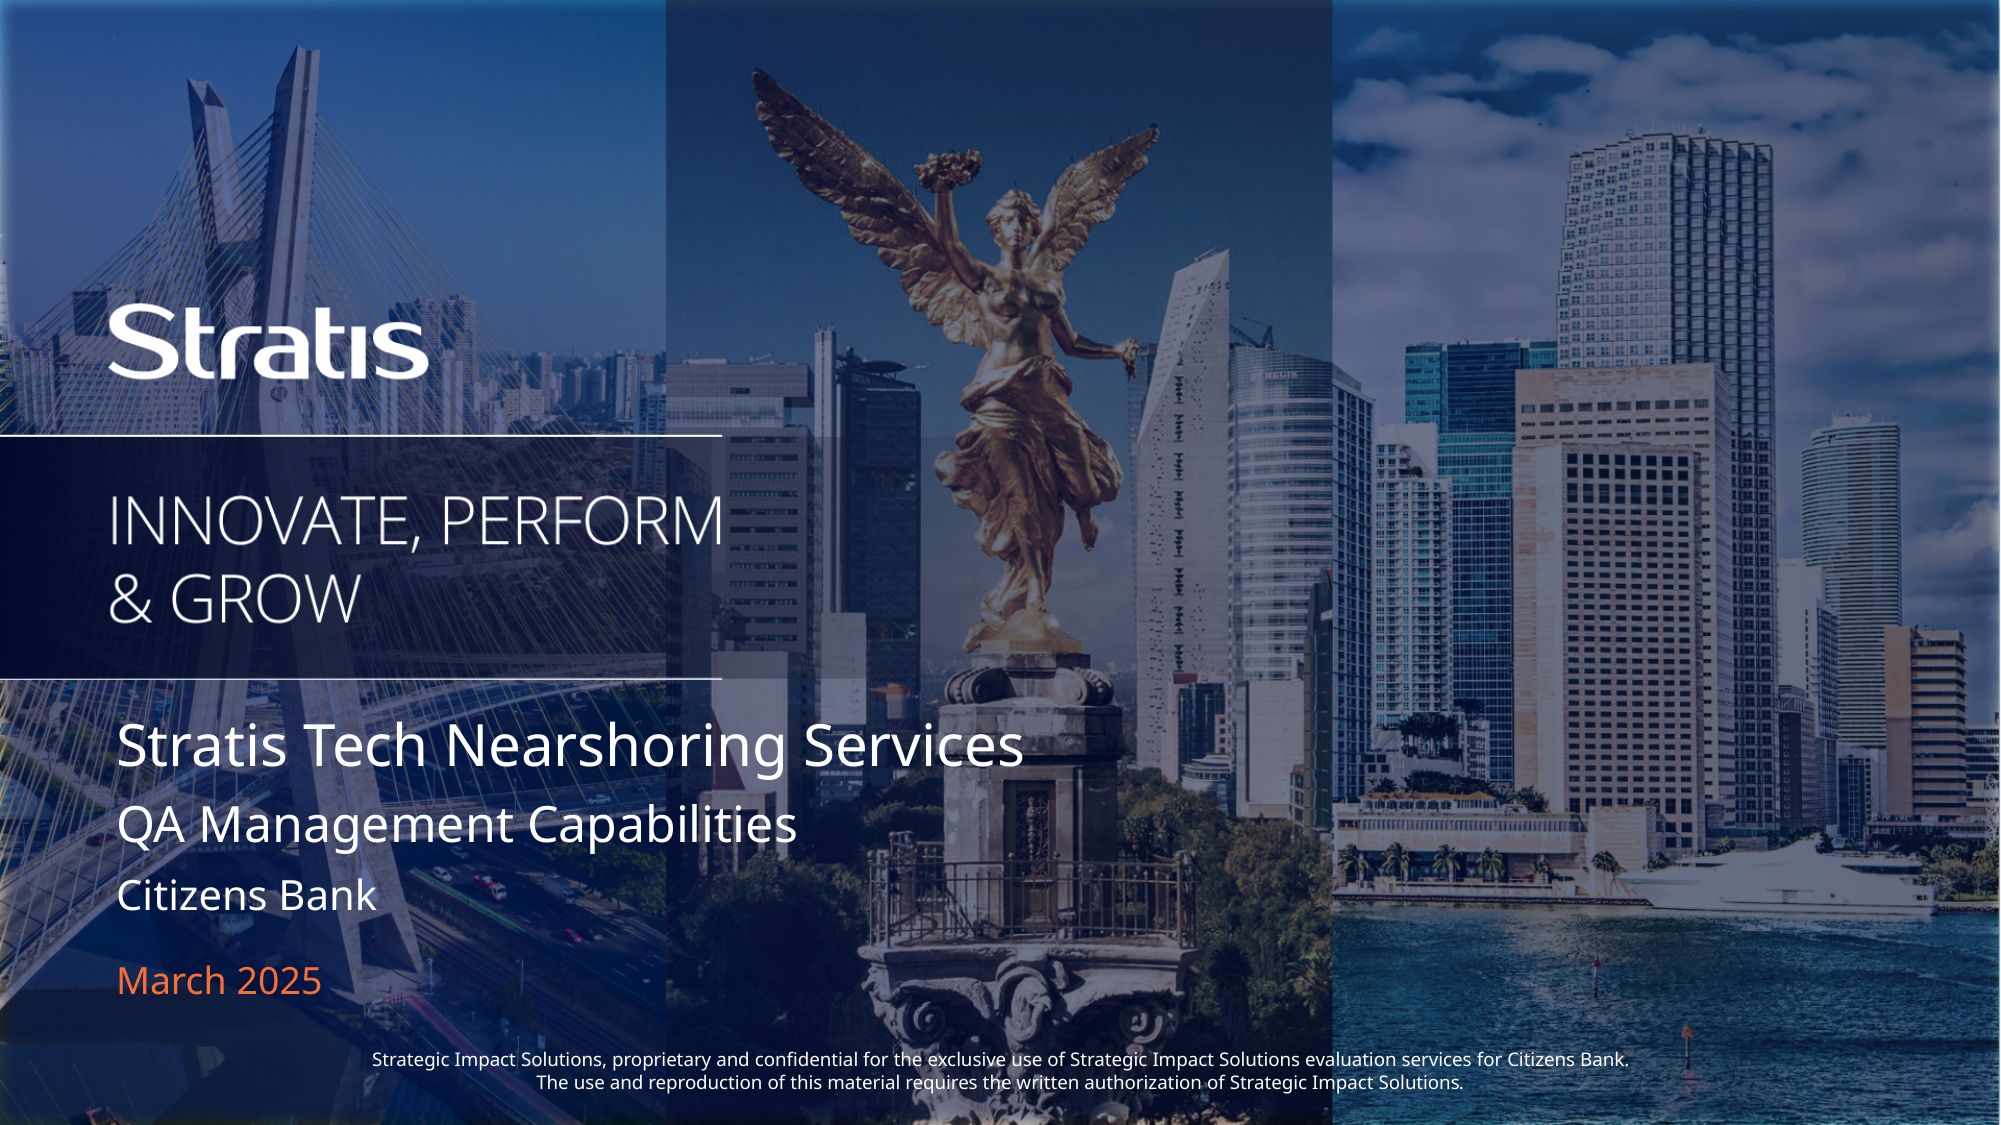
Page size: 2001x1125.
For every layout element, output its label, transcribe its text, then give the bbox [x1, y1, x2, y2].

text_box Citizens Bank [101, 869, 821, 925]
list Stratis Tech Nearshoring Services QA Management Capabilities [101, 727, 1220, 843]
list Strategic Impact Solutions, proprietary and confidential for the exclusive use of Strategic Impact Solutions evaluation services for Citizens Bank. The use and reproduction of this material requires the written authorization of Strategic Impact Solutions. [869, 1040, 1649, 1125]
picture [0, 0, 2001, 1125]
list March 2025 [101, 954, 869, 1125]
